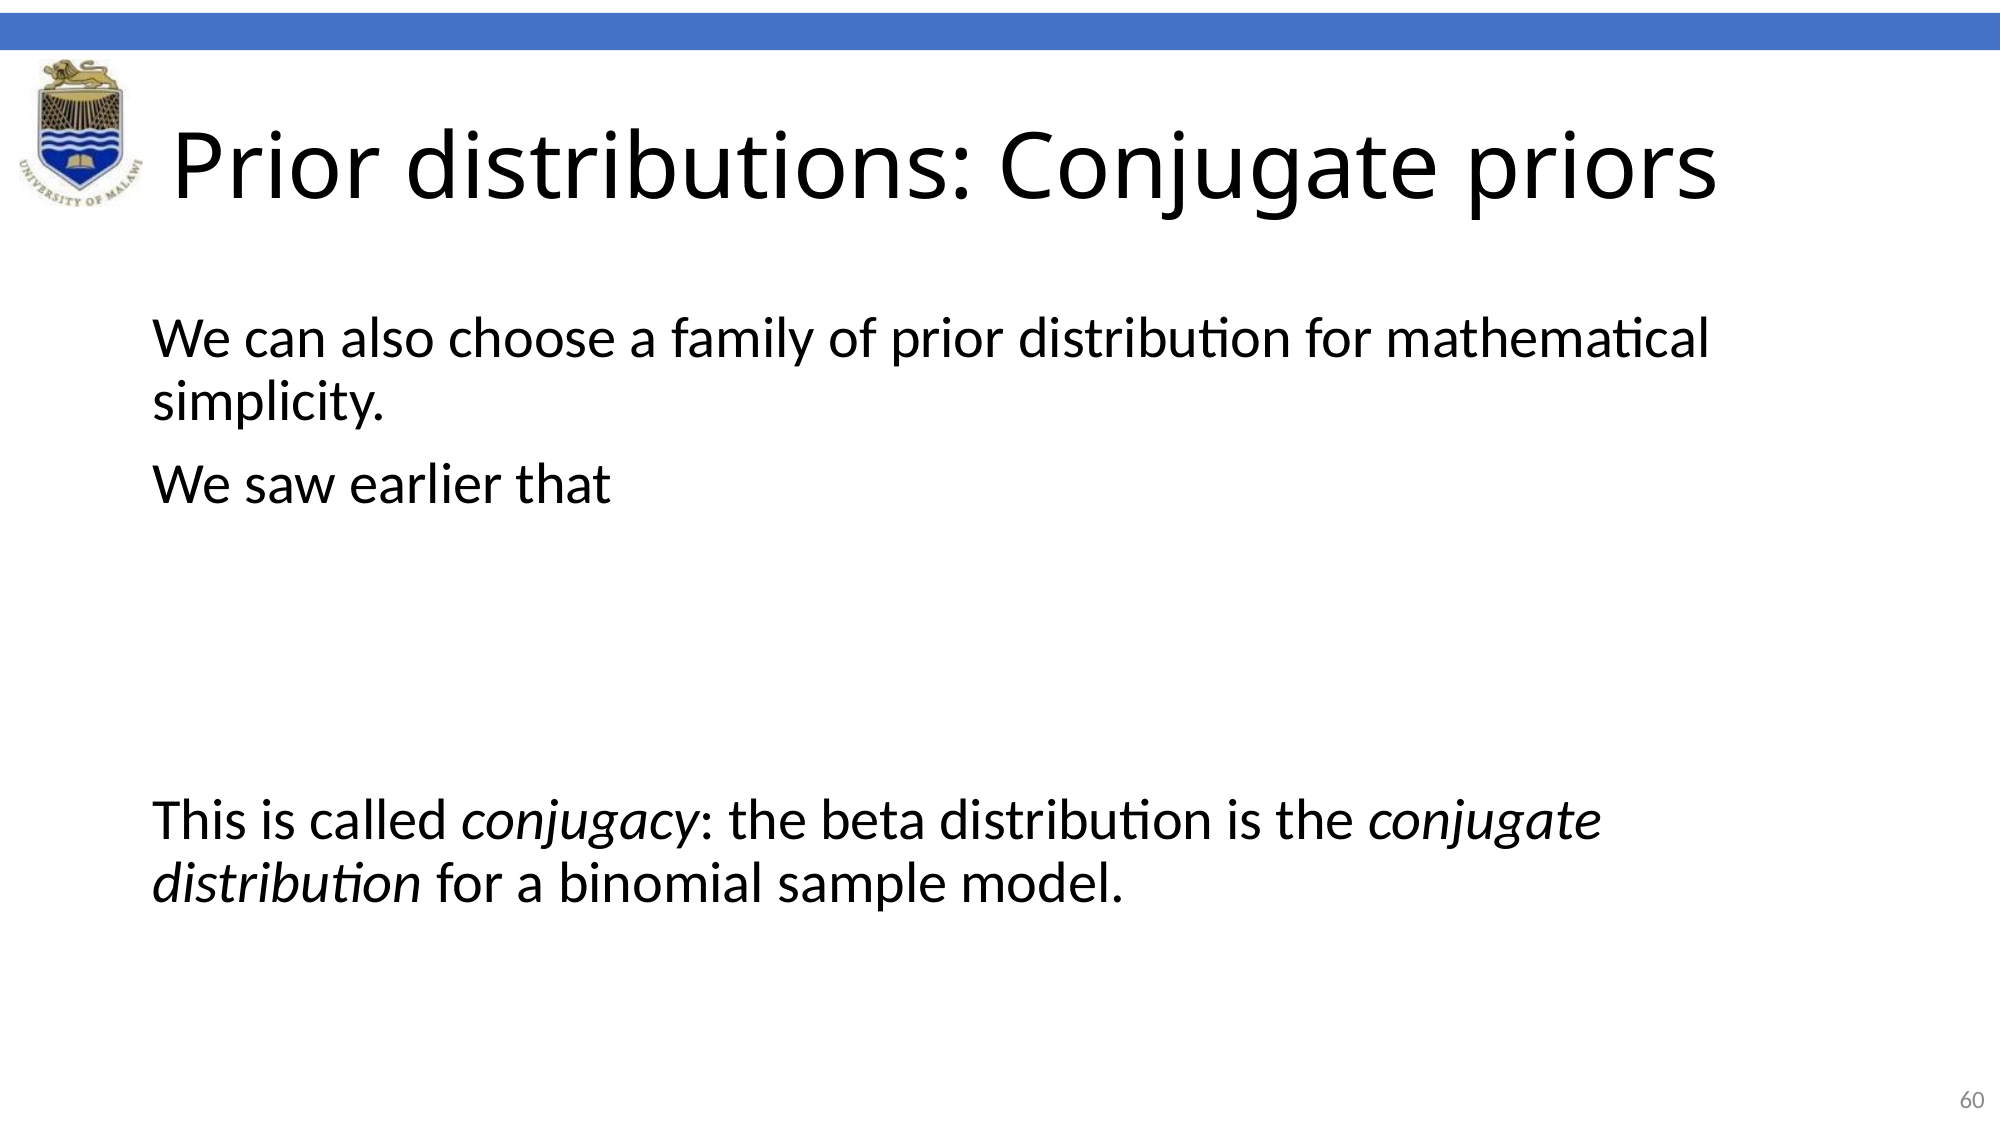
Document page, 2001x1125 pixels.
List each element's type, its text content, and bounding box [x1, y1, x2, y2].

picture [19, 59, 143, 207]
title Prior distributions: Conjugate priors [155, 59, 1851, 278]
slide_number 60 [1550, 1073, 2000, 1125]
list We can also choose a family of prior distribution for mathematical simplicity. We saw earlier that This is called conjugacy: the beta distribution is the conjugate distribution for a binomial sample model. [137, 299, 1863, 1066]
